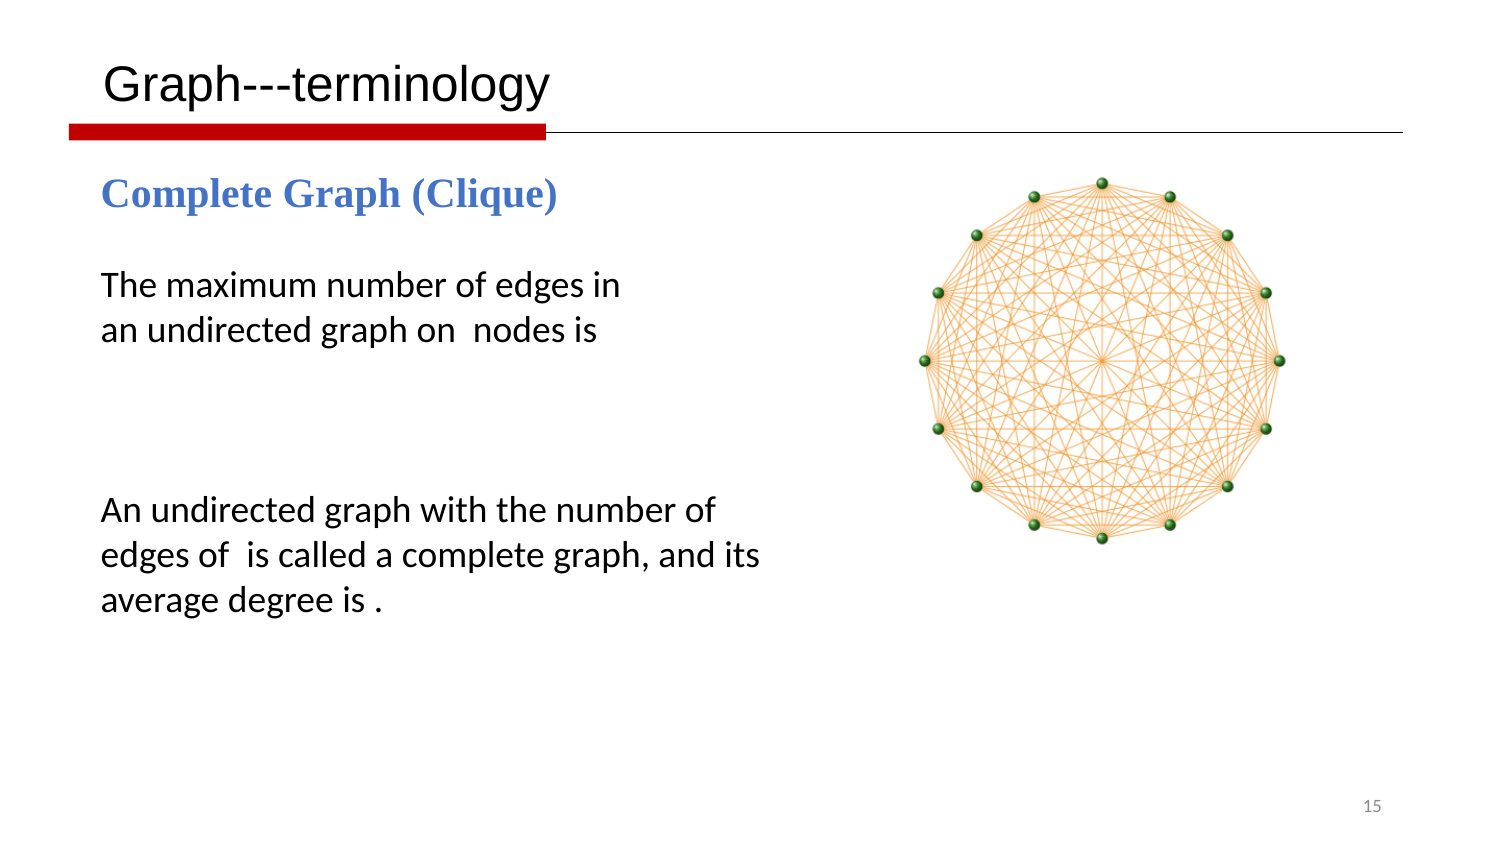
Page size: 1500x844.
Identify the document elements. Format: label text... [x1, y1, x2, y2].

text_box Graph---terminology [88, 43, 566, 119]
text_box [68, 123, 547, 132]
text_box Complete Graph (Clique) [85, 158, 1385, 224]
text_box [68, 133, 547, 142]
slide_number 15 [1059, 782, 1397, 827]
picture [898, 171, 1294, 557]
